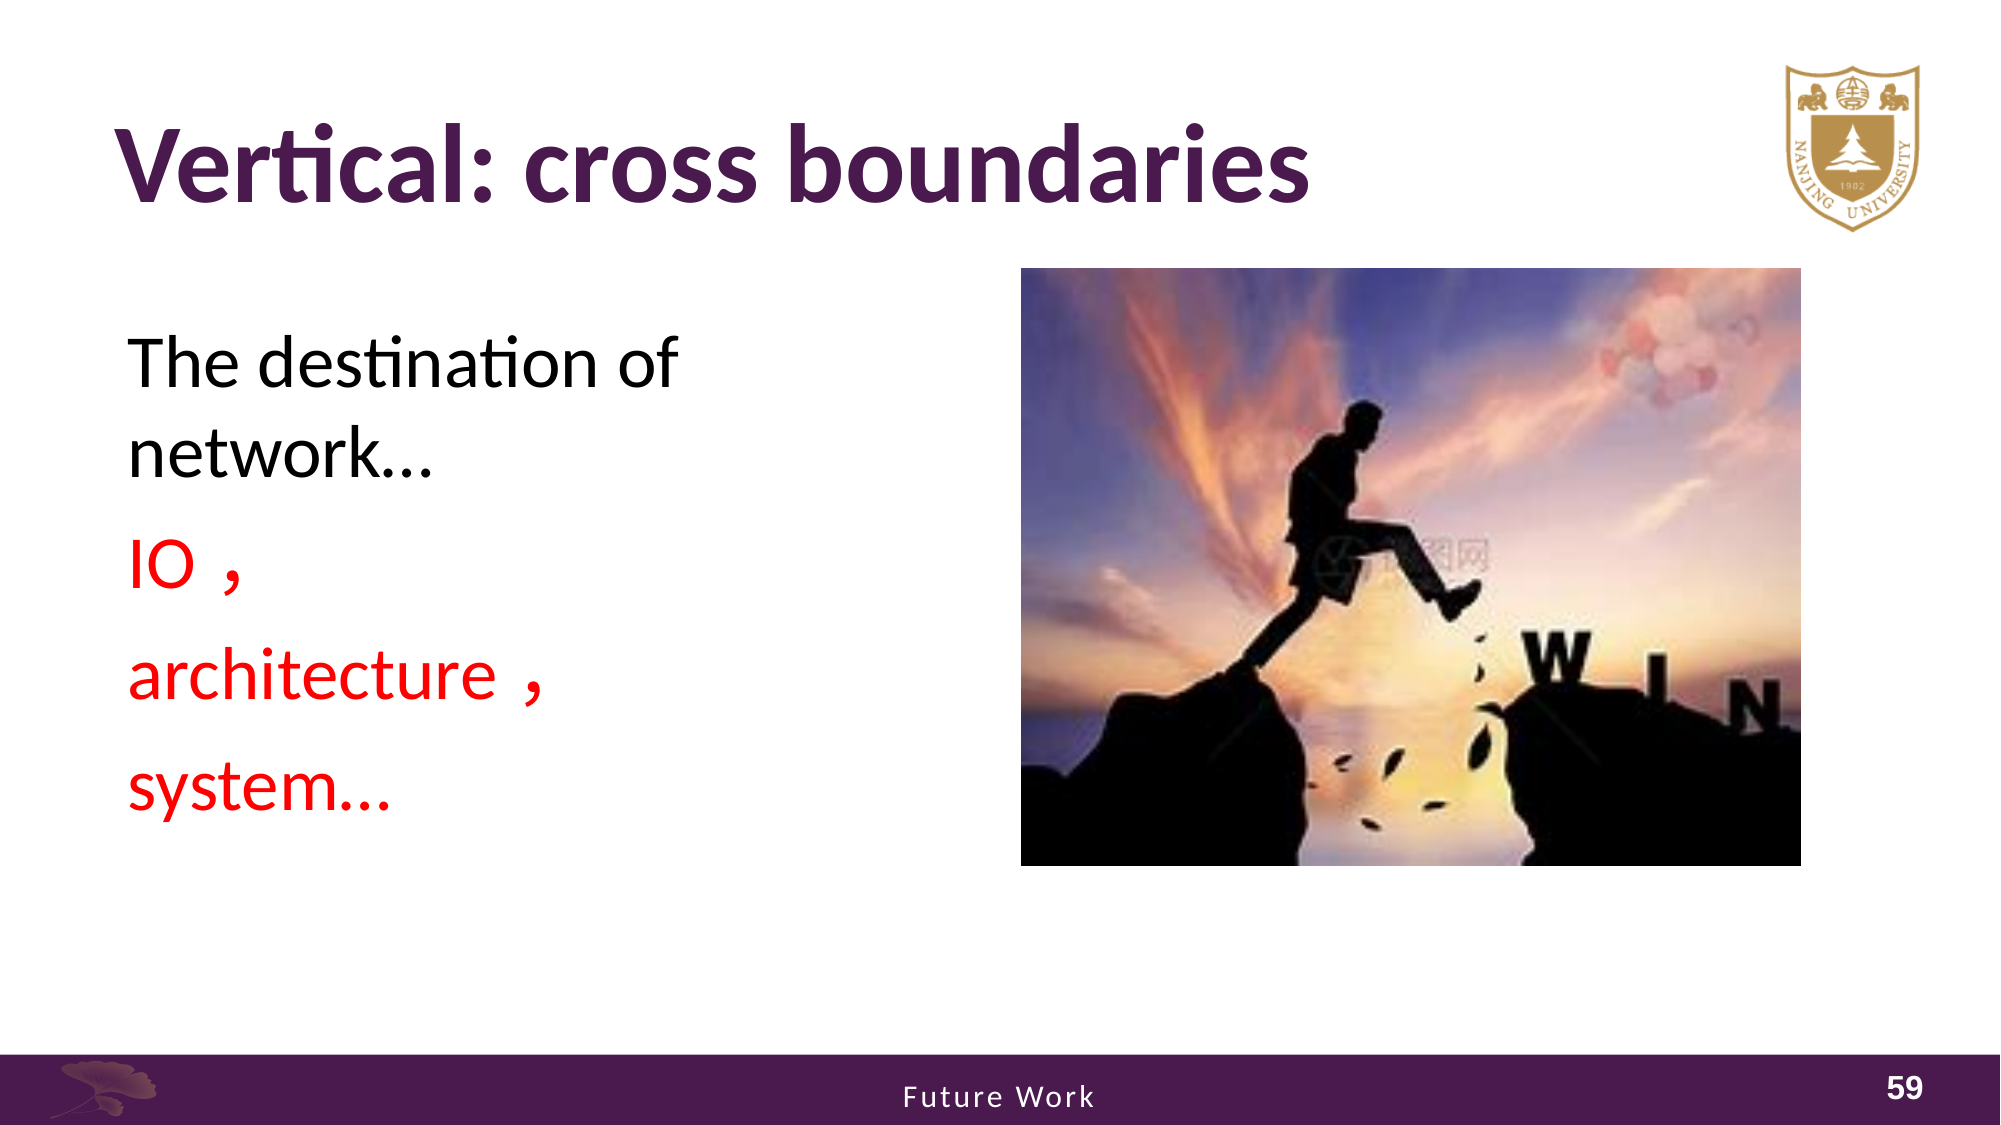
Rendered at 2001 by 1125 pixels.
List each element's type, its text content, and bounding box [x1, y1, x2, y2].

slide_number 59 [1495, 1060, 1939, 1113]
picture [1758, 47, 1939, 248]
picture [1021, 268, 1801, 866]
list Future Work [888, 1056, 1144, 1122]
list The destination of network… IO， architecture， system… [113, 304, 1000, 948]
title Vertical: cross boundaries [99, 99, 1900, 216]
picture [15, 1044, 196, 1125]
